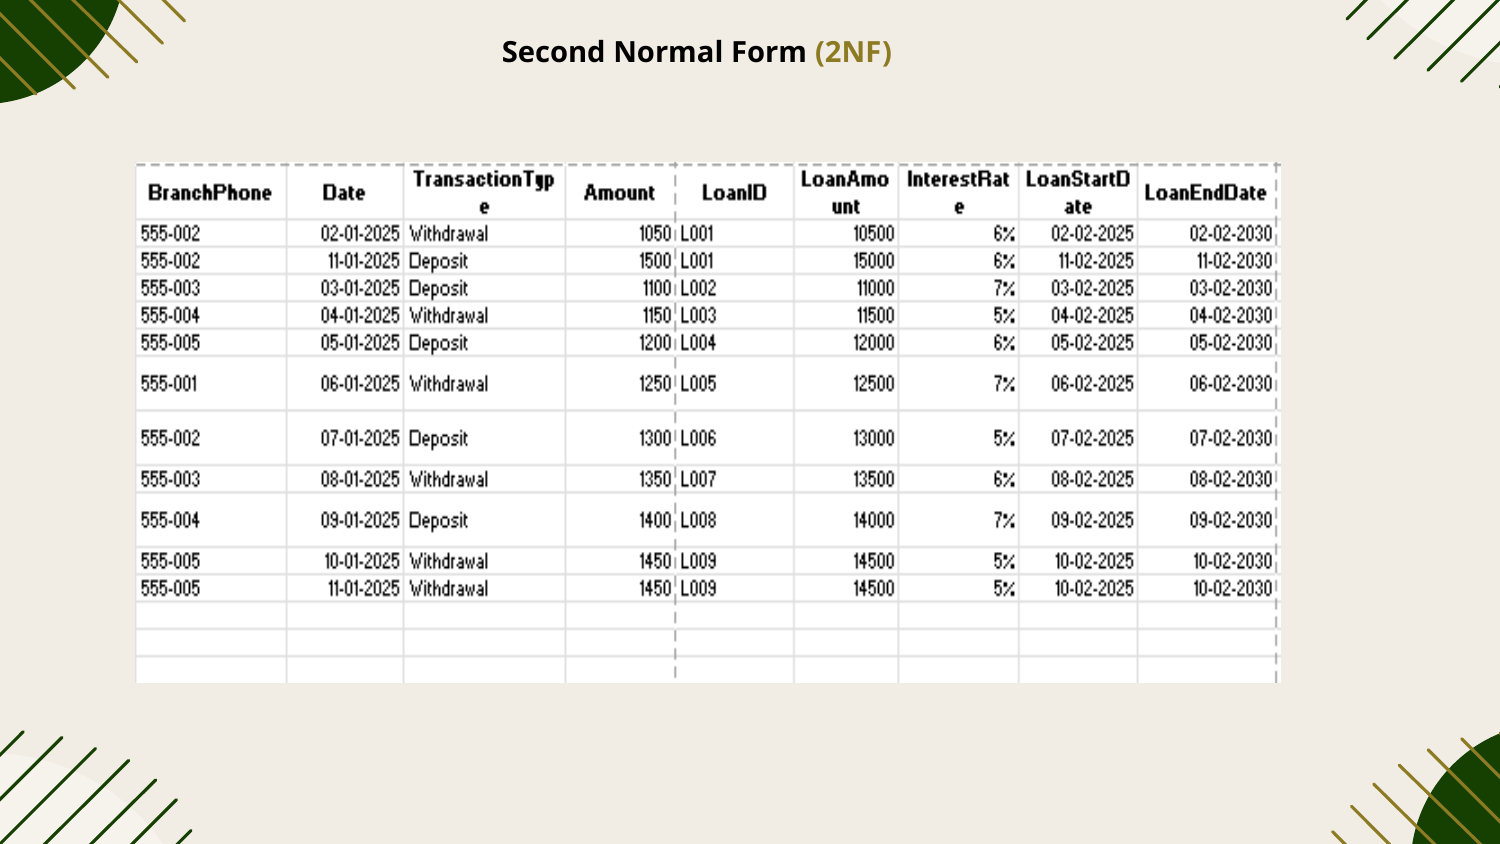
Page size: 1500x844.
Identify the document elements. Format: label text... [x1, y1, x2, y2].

picture [135, 162, 1281, 683]
text_box Second Normal Form (2NF) [487, 25, 1500, 76]
